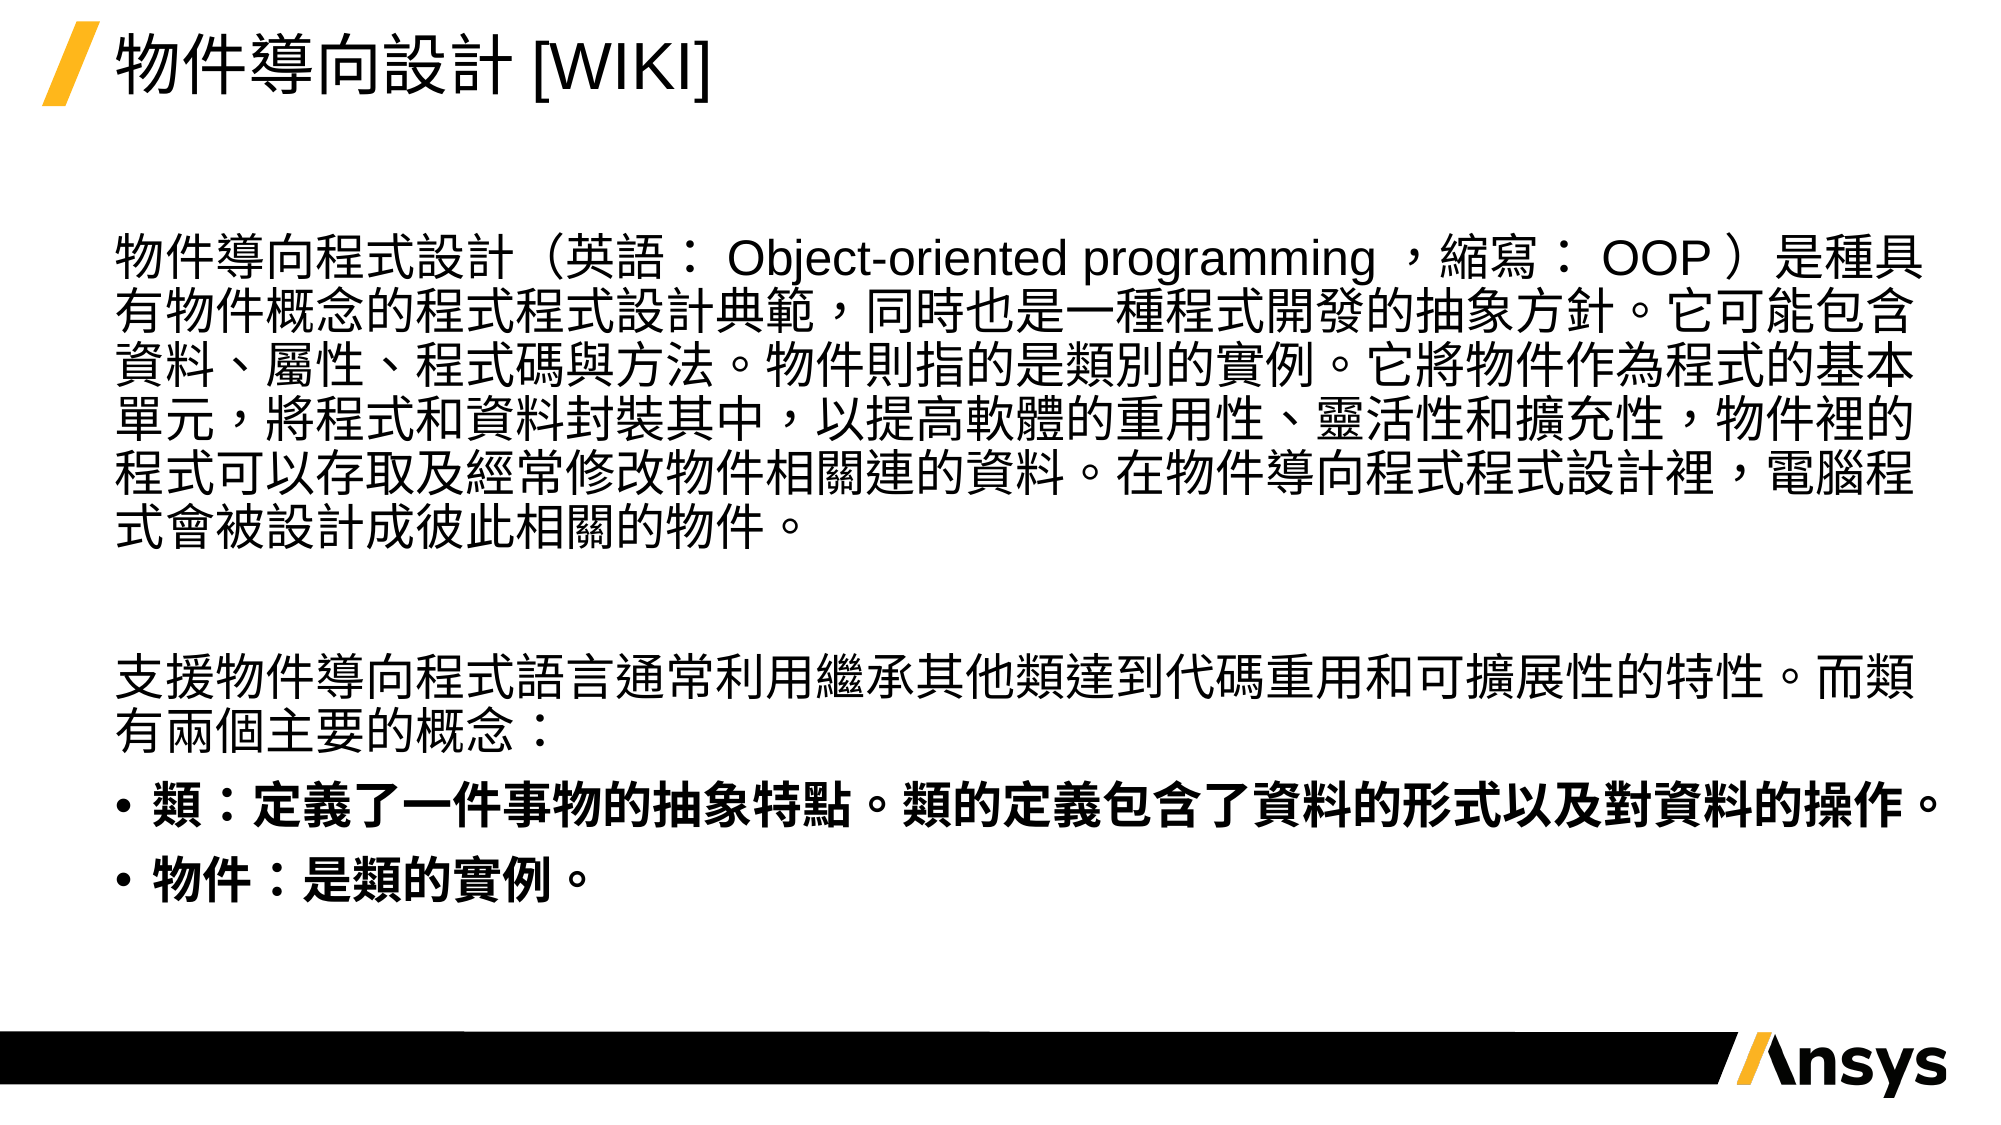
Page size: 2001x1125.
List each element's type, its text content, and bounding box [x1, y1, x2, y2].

list 物件導向程式設計（英語：Object-oriented programming，縮寫：OOP）是種具有物件概念的程式程式設計典範，同時也是一種程式開發的抽象方針。它可能包含資料、屬性、程式碼與方法。物件則指的是類別的實例。它將物件作為程式的基本單元，將程式和資料封裝其中，以提高軟體的重用性、靈活性和擴充性，物件裡的程式可以存取及經常修改物件相關連的資料。在物件導向程式程式設計裡，電腦程式會被設計成彼此相關的物件。 支援物件導向程式語言通常利用繼承其他類達到代碼重用和可擴展性的特性。而類有兩個主要的概念： 類：定義了一件事物的抽象特點。類的定義包含了資料的形式以及對資料的操作。 物件：是類的實例。 [99, 224, 1950, 1007]
title 物件導向設計[WIKI] [99, 24, 1900, 164]
